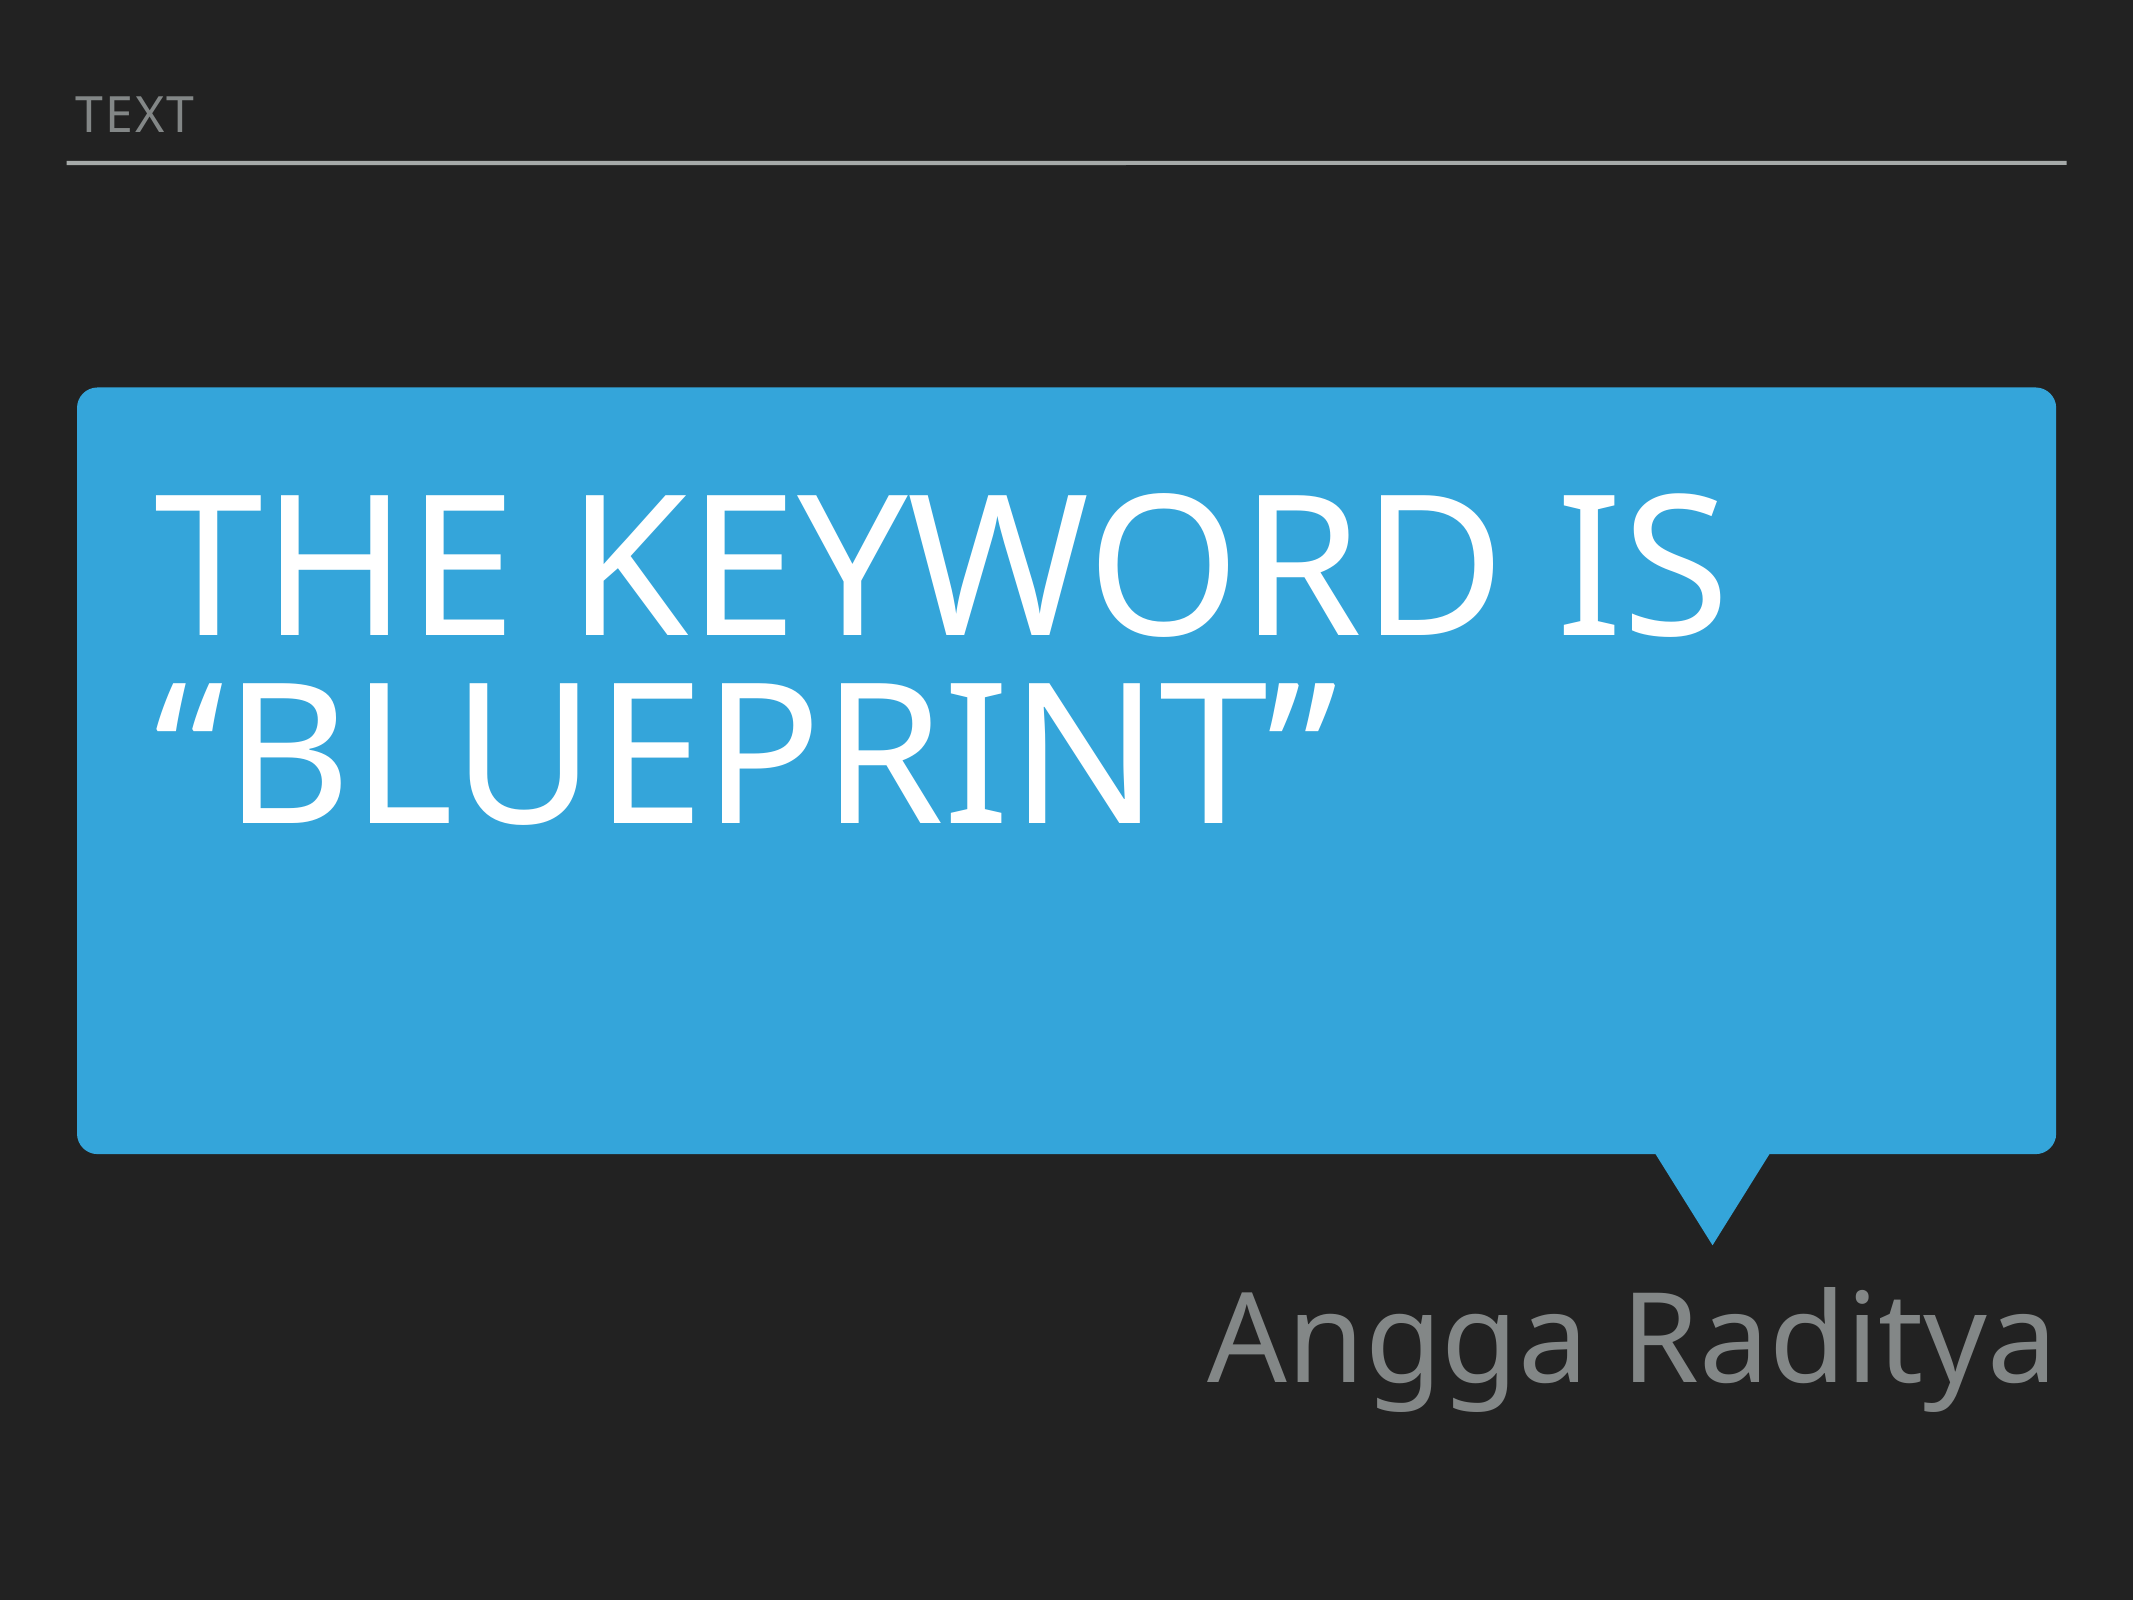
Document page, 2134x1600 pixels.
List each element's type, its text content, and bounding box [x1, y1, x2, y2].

list Angga Raditya [66, 1277, 2068, 1420]
list Text [66, 74, 1901, 151]
list The keyword is “BLUEPRINT” [145, 476, 1988, 691]
